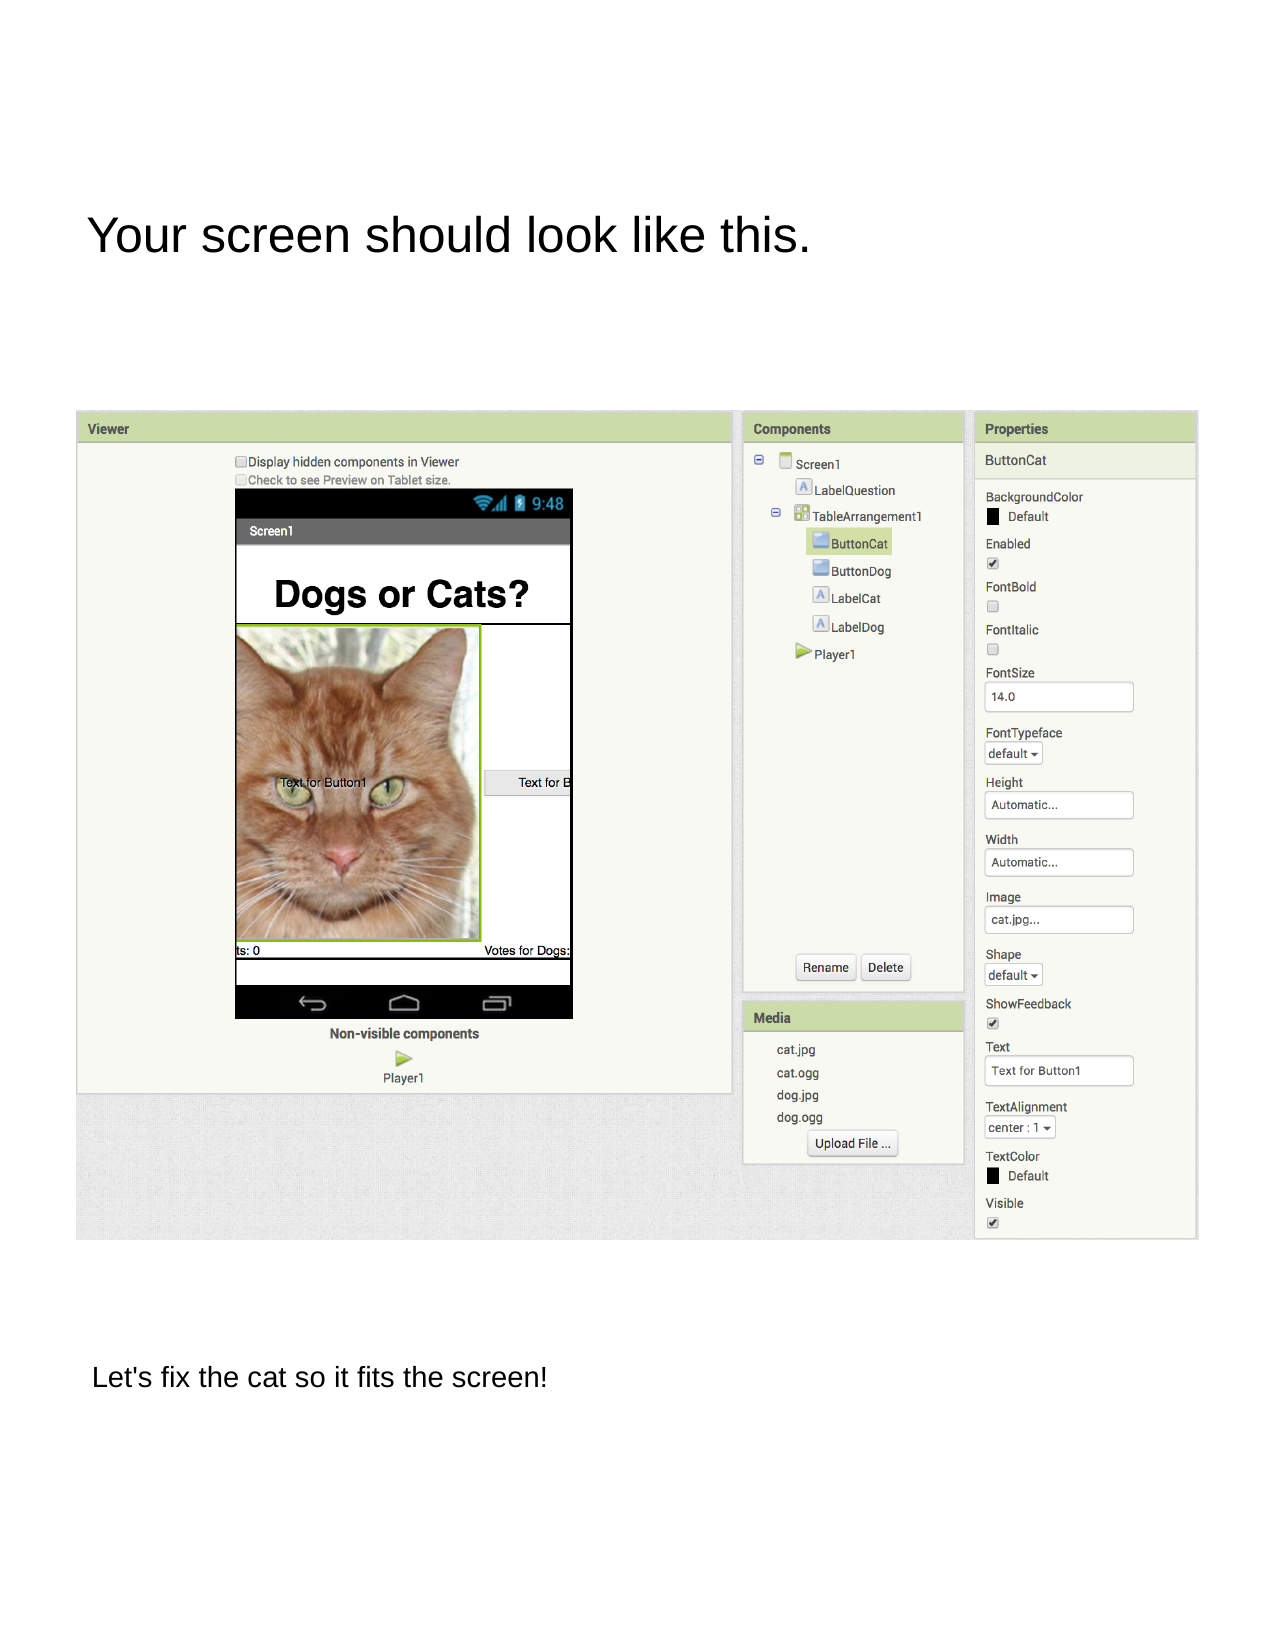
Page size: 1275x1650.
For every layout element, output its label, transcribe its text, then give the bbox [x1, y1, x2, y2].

subtitle Let's fix the cat so it fits the screen! [76, 1343, 1210, 1418]
picture [76, 410, 1199, 1240]
subtitle Your screen should look like this. [71, 187, 1204, 272]
